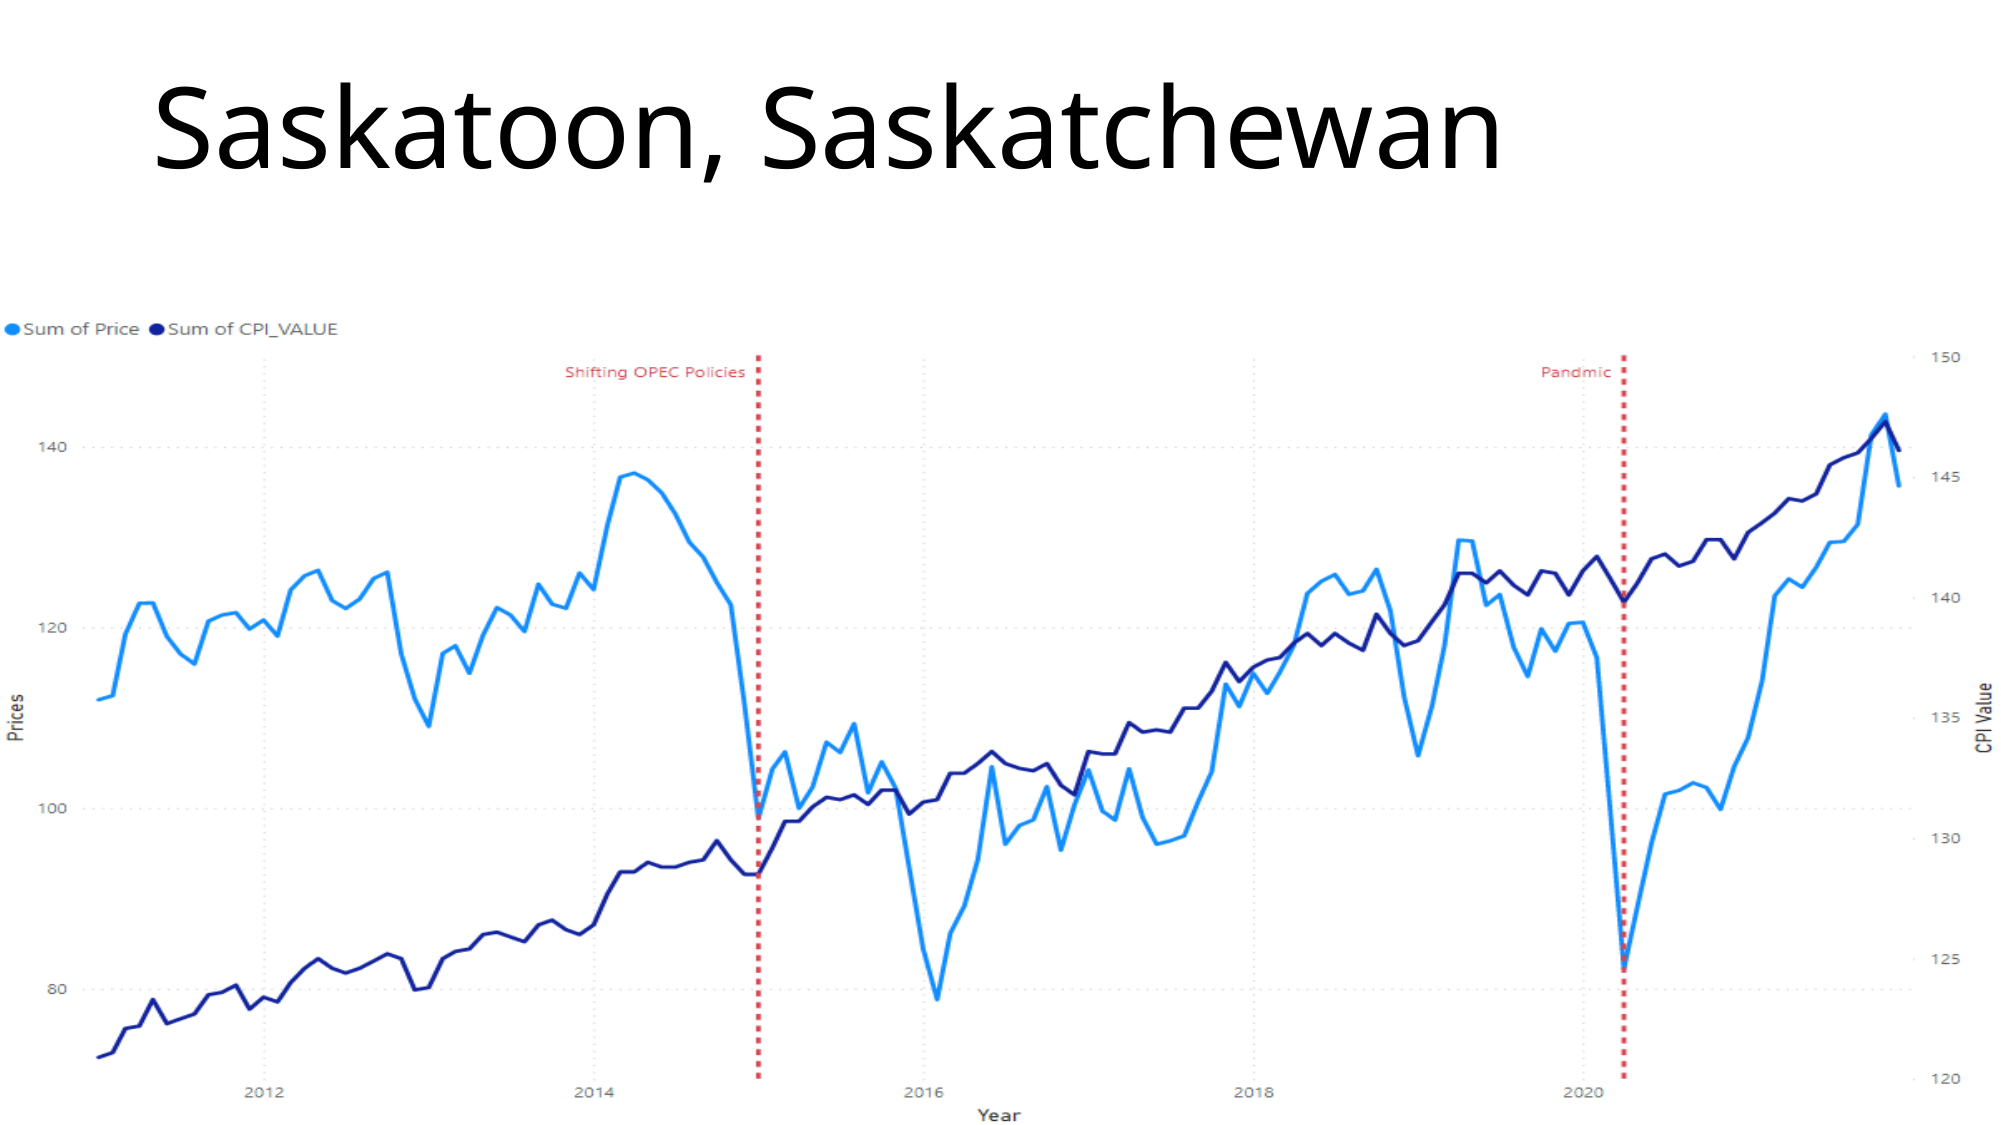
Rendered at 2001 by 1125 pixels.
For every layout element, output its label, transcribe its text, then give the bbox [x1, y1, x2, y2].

title Saskatoon, Saskatchewan [137, 47, 1863, 201]
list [0, 305, 2000, 1125]
